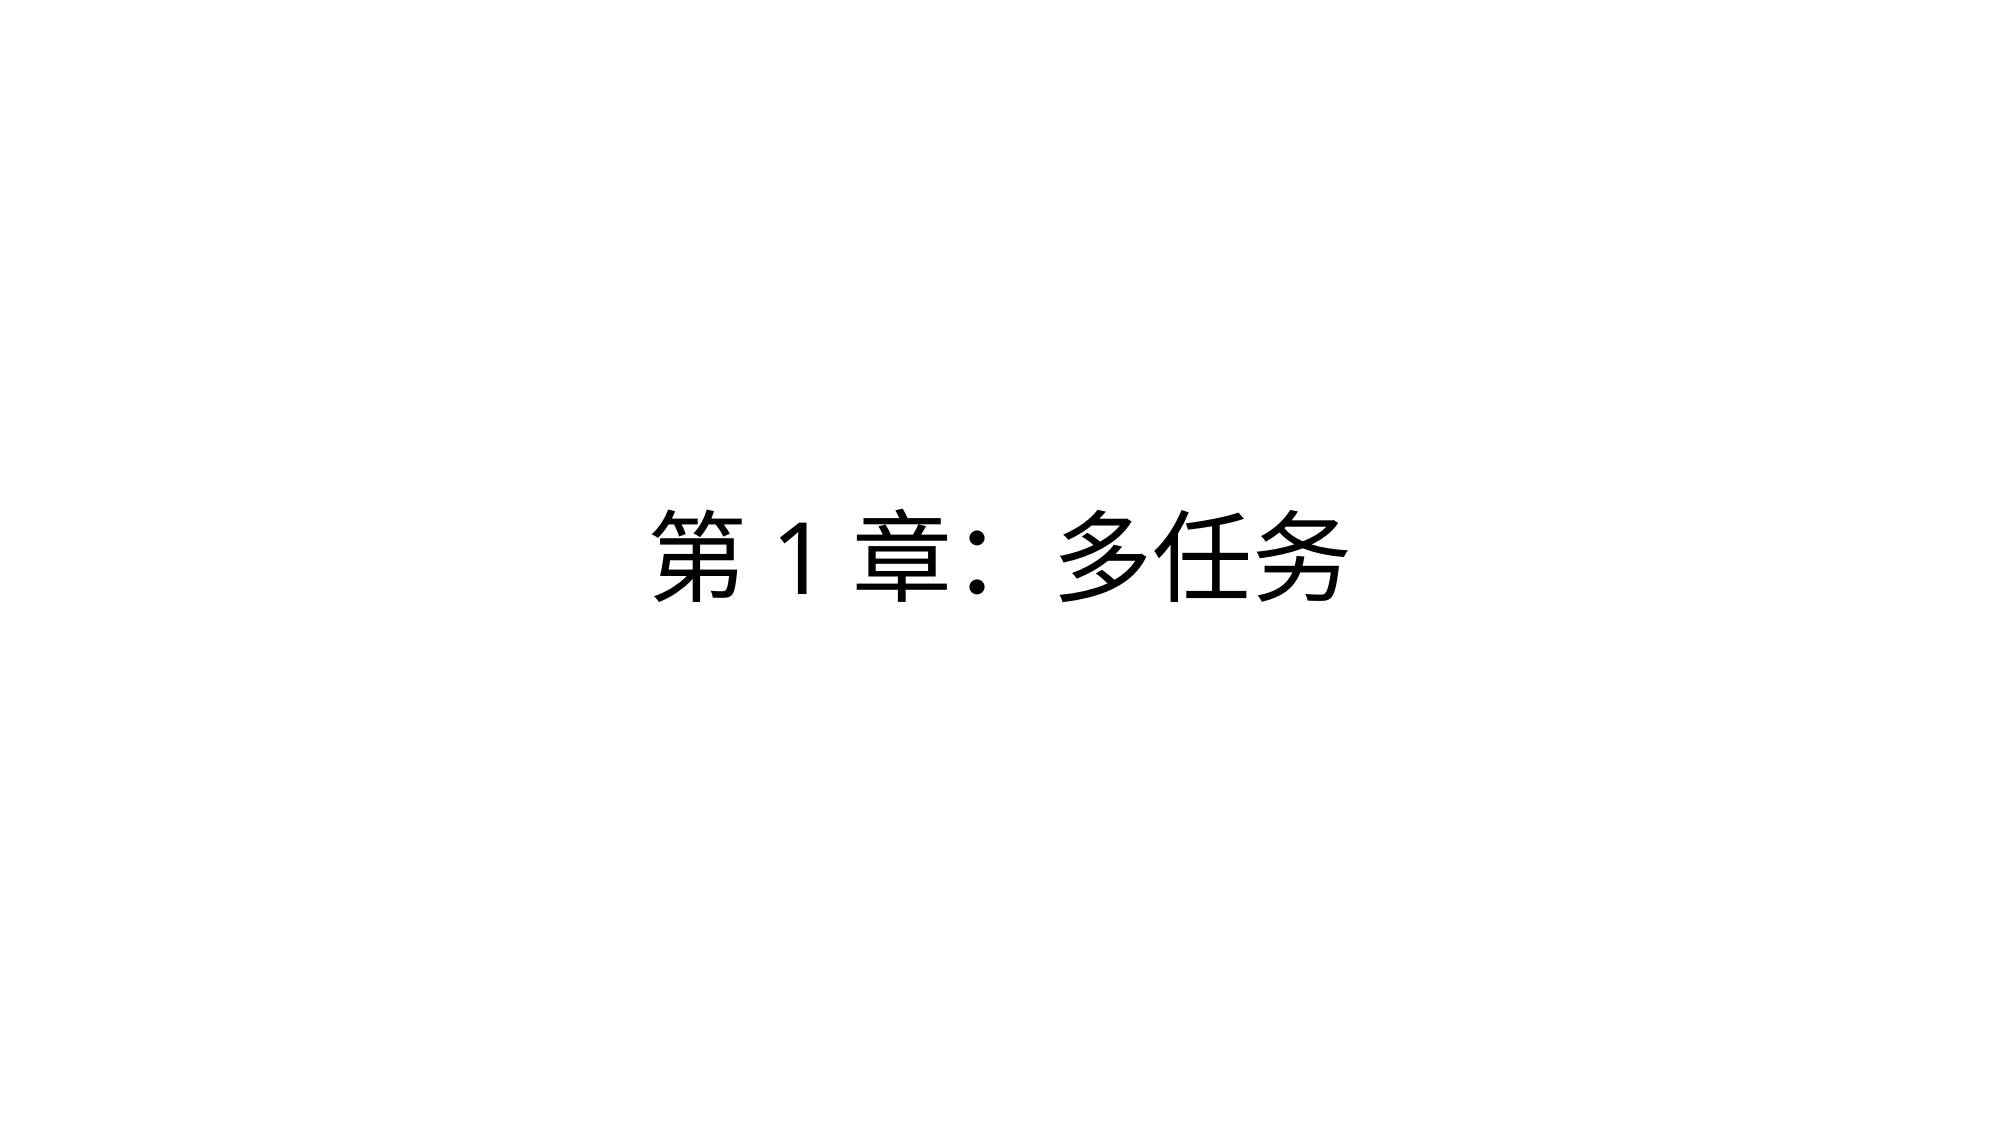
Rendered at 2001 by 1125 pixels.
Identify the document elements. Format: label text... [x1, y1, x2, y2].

title 第1章：多任务 [137, 453, 1863, 672]
